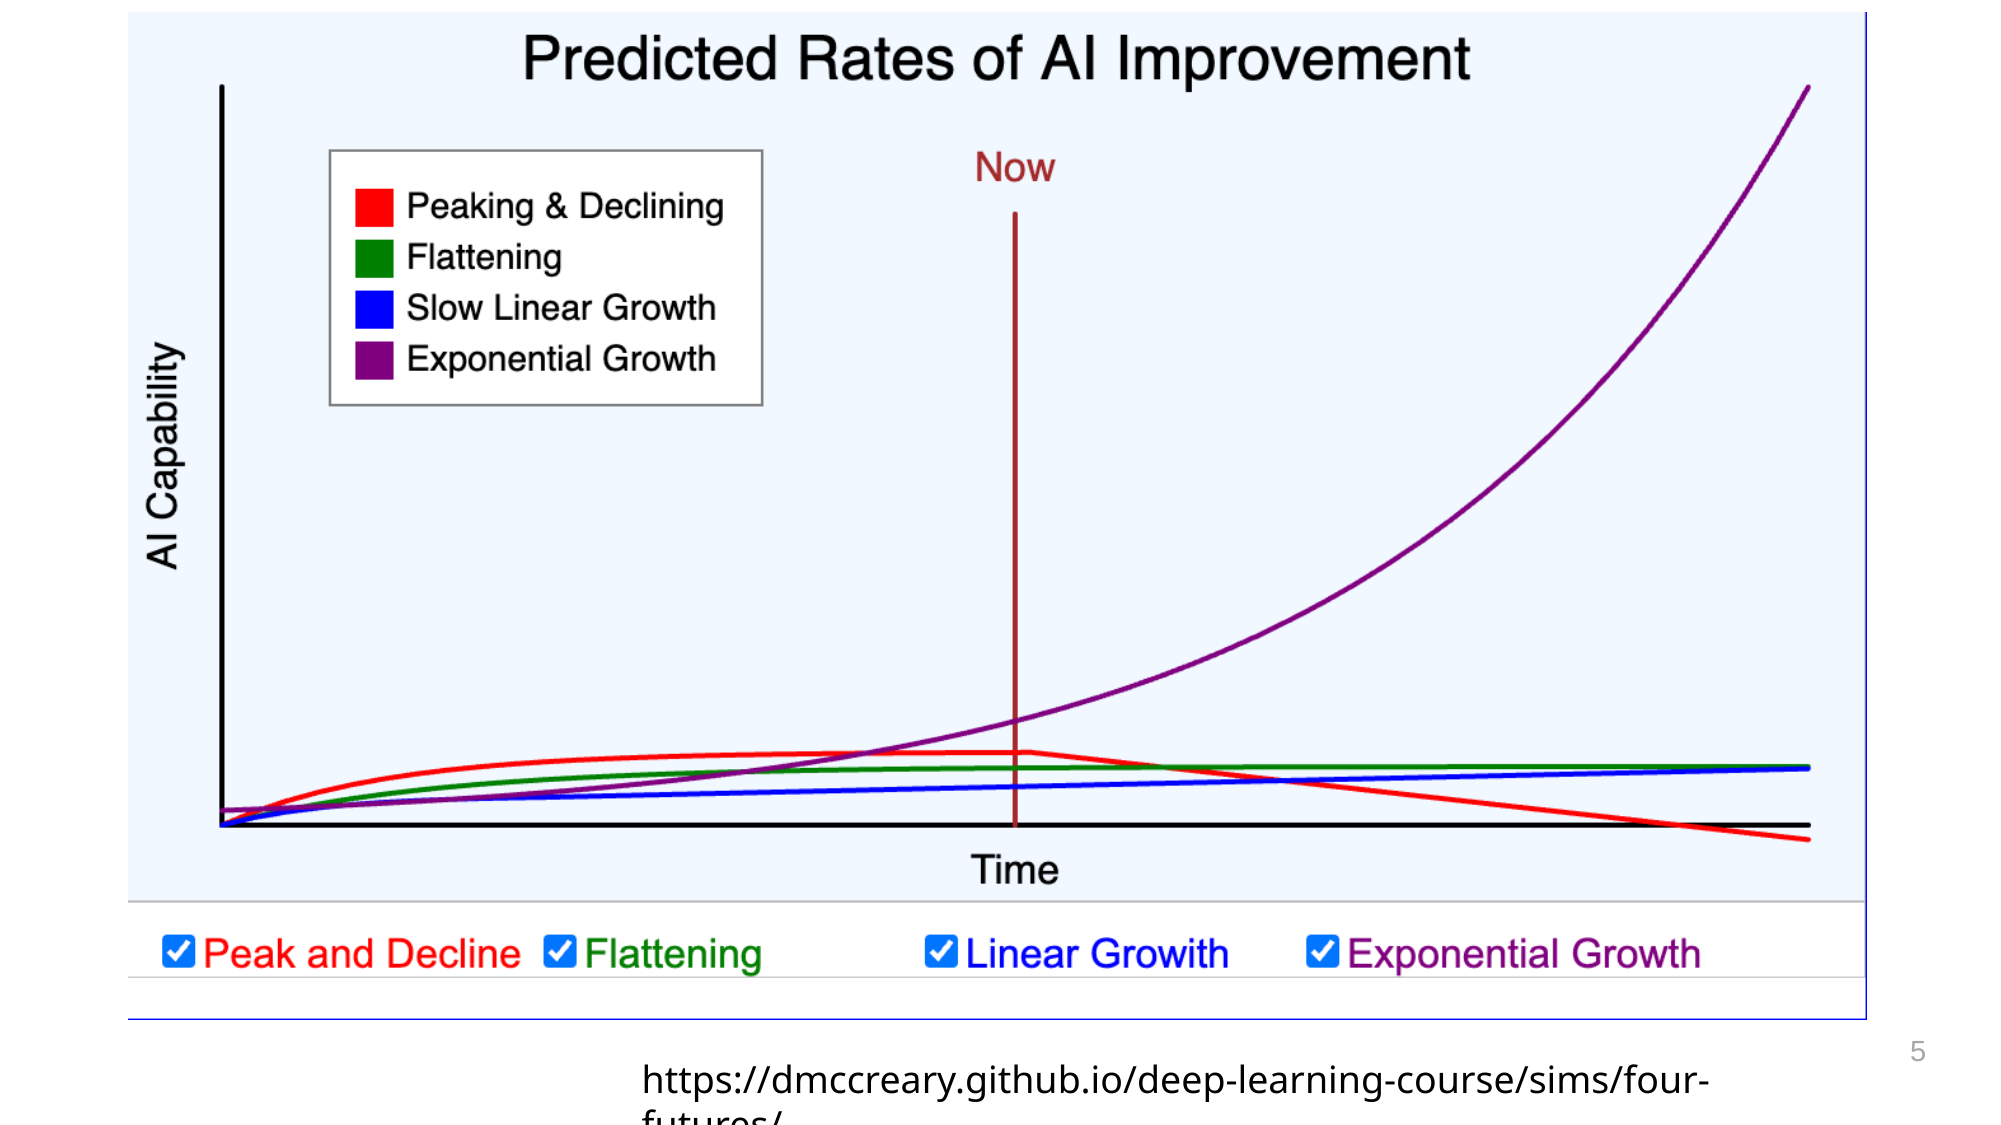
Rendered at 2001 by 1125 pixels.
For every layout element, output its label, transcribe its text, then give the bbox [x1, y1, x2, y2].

slide_number 5 [1491, 1019, 1942, 1080]
picture [127, 12, 1868, 1021]
text_box https://dmccreary.github.io/deep-learning-course/sims/four-futures/ [626, 1048, 1769, 1125]
